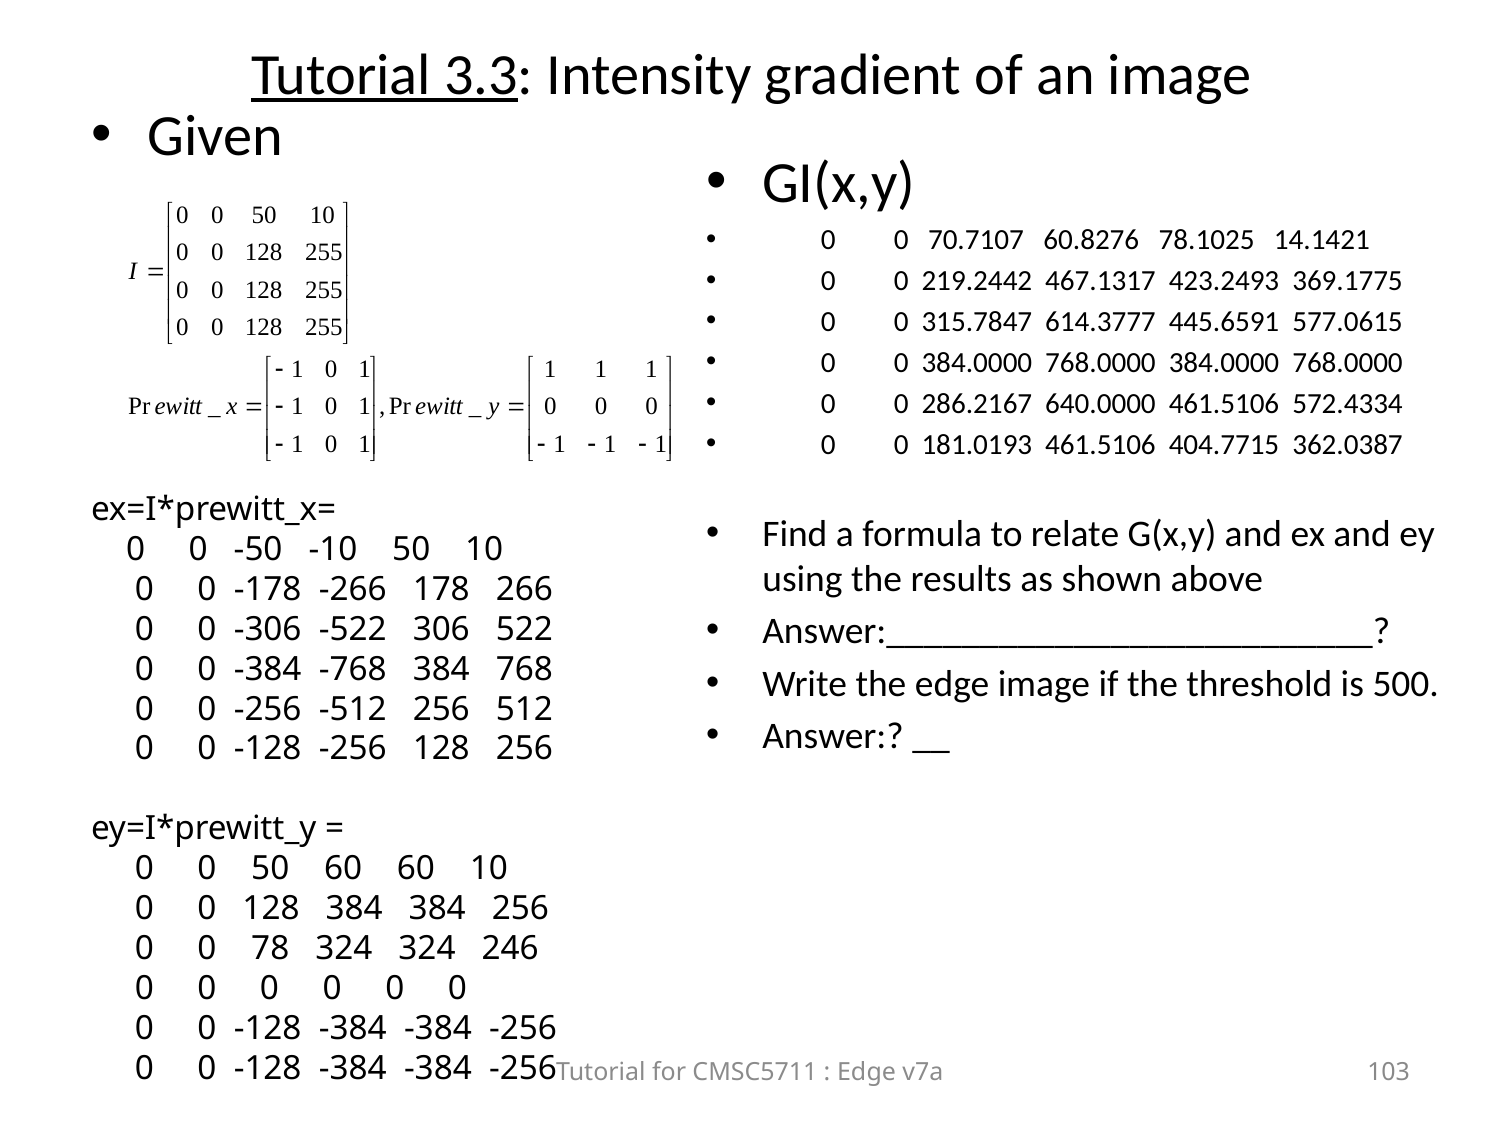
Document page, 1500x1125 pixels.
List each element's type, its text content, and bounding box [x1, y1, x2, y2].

list Given [76, 90, 740, 833]
text_box ex=I*prewitt_x= 0 0 -50 -10 50 10 0 0 -178 -266 178 266 0 0 -306 -522 306 522 0 0 -384 -768 384 768 0 0 -256 -512 256 512 0 0 -128 -256 128 256 ey=I*prewitt_y = 0 0 50 60 60 10 0 0 128 384 384 256 0 0 78 324 324 246 0 0 0 0 0 0 0 0 -128 -384 -384 -256 0 0 -128 -384 -384 -256 [76, 479, 573, 1094]
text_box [123, 195, 681, 468]
list GI(x,y) 0 0 70.7107 60.8276 78.1025 14.1421 0 0 219.2442 467.1317 423.2493 369.1775 0 0 315.7847 614.3777 445.6591 577.0615 0 0 384.0000 768.0000 384.0000 768.0000 0 0 286.2167 640.0000 461.5106 572.4334 0 0 181.0193 461.5106 404.7715 362.0387 Find a formula to relate G(x,y) and ex and ey using the results as shown above Answer:__________________________? Write the edge image if the threshold is 500. Answer:? __ [690, 137, 1483, 880]
title Tutorial 3.3: Intensity gradient of an image [76, 30, 1427, 112]
slide_number 103 [1074, 1042, 1425, 1103]
footer Tutorial for CMSC5711 : Edge v7a [512, 1042, 988, 1103]
